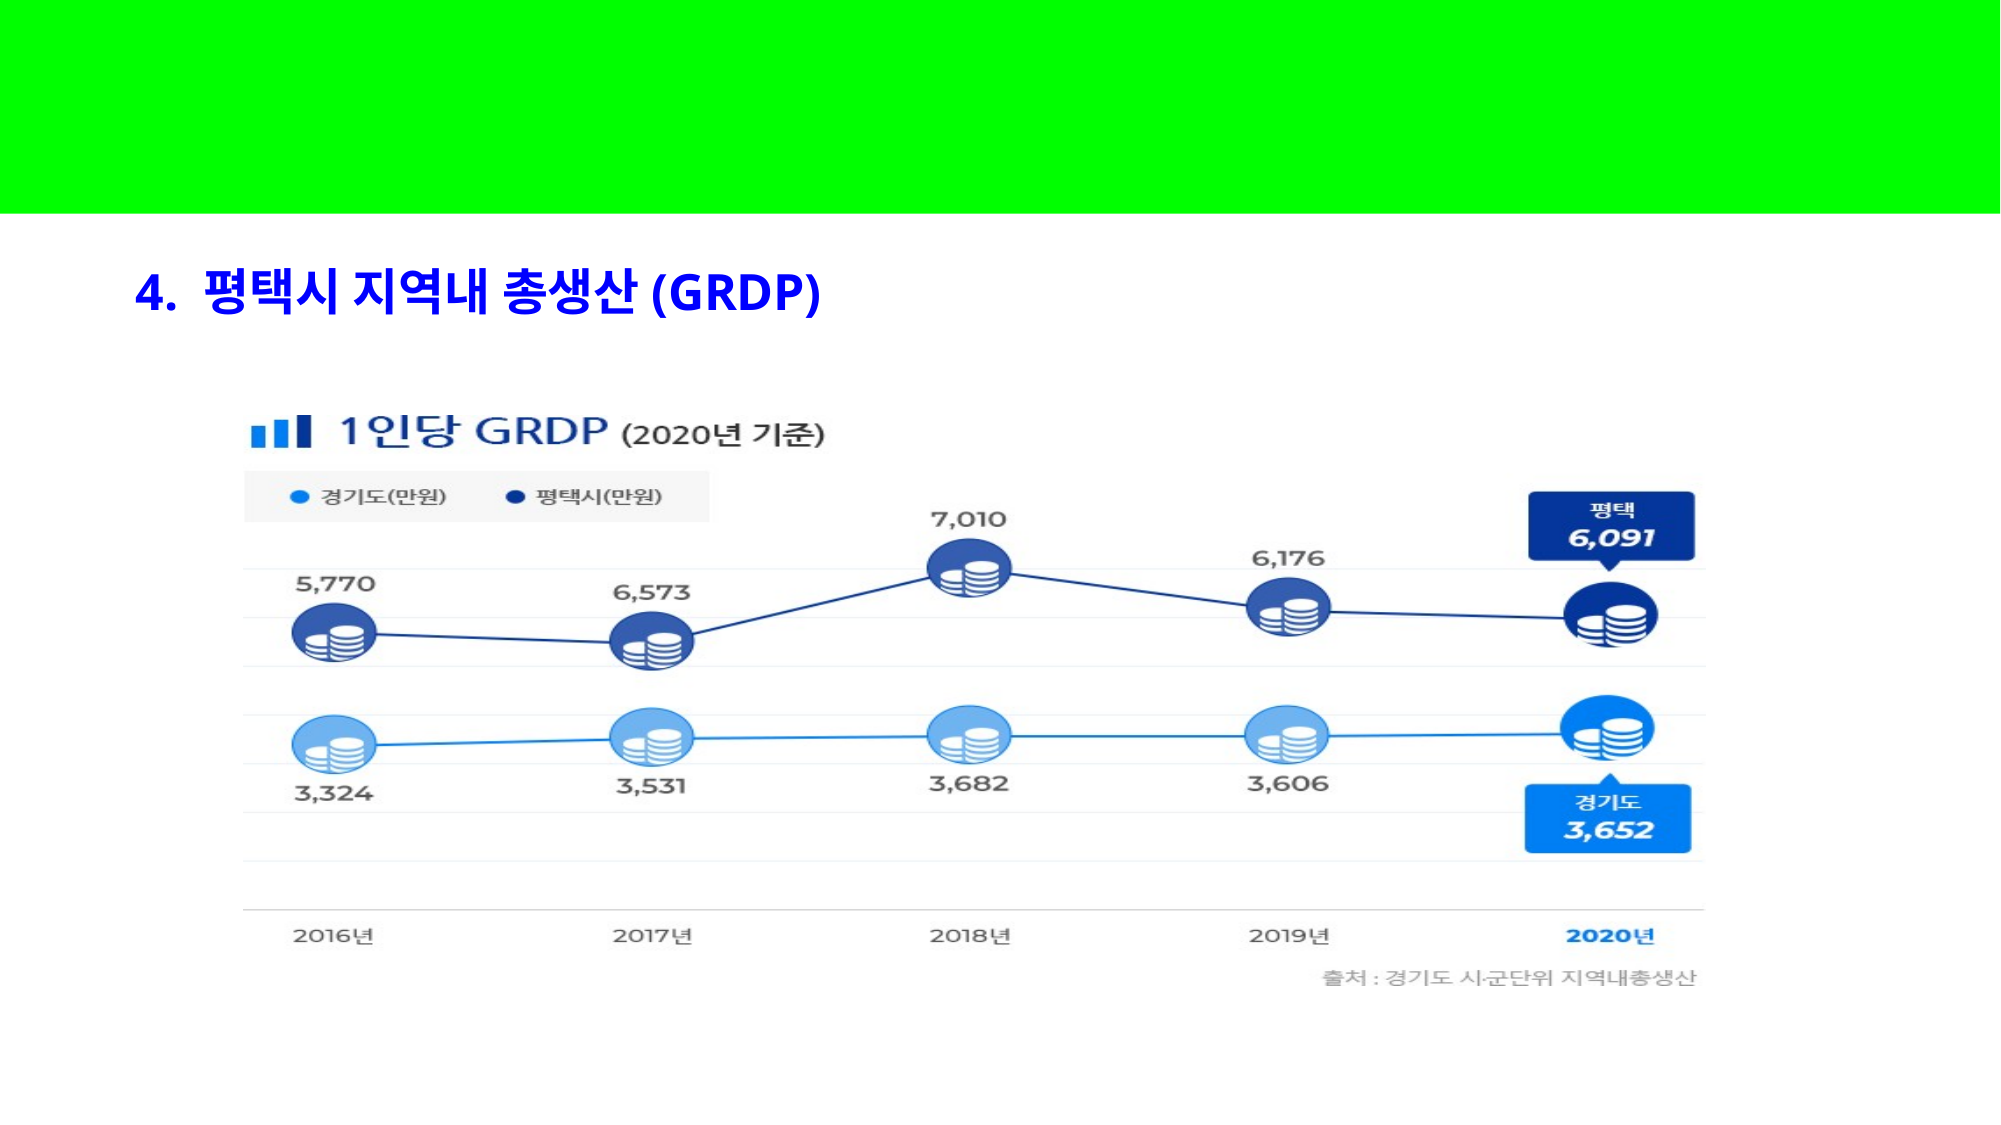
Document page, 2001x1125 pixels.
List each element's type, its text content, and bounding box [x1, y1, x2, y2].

picture [243, 415, 1706, 986]
title 4. 평택시 지역내 총생산(GRDP) [61, 227, 856, 449]
